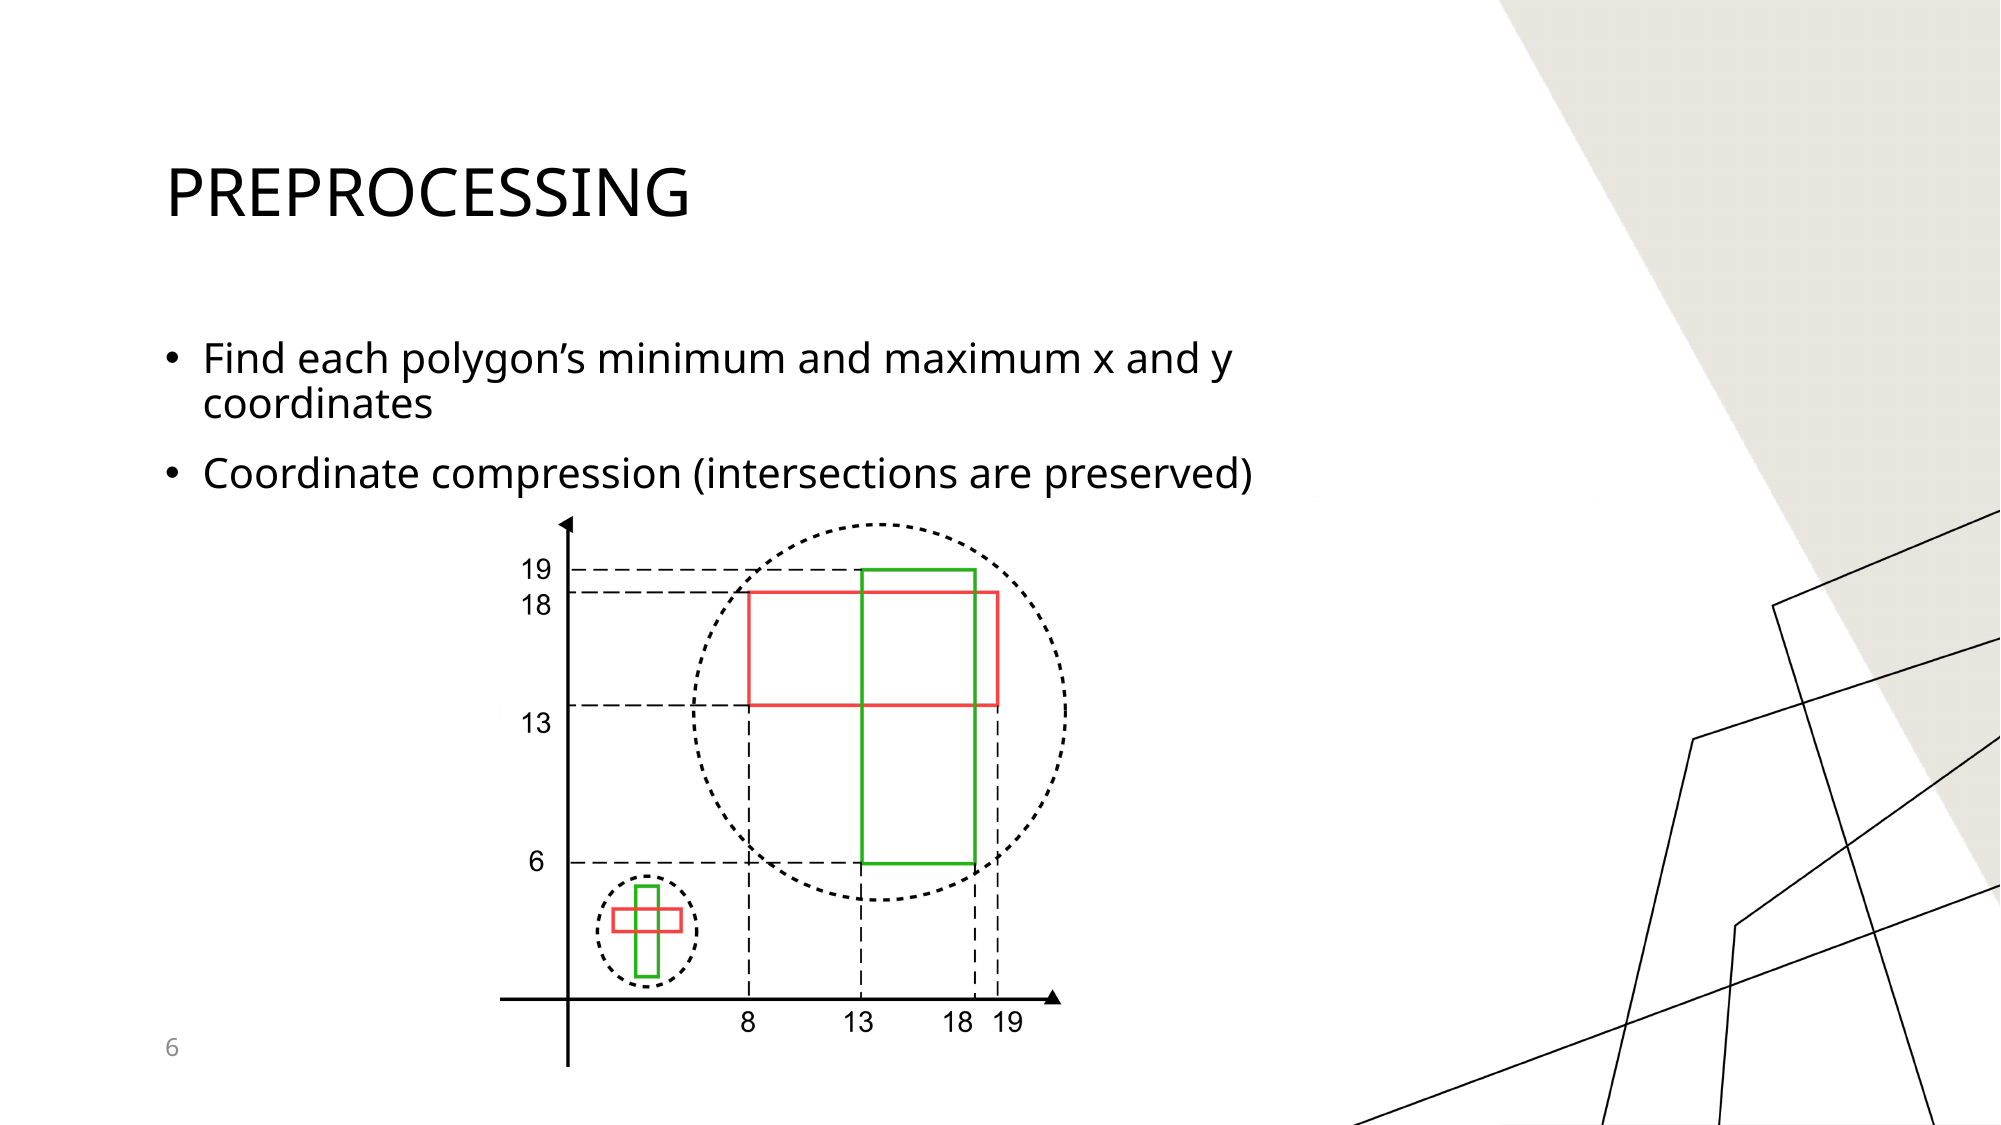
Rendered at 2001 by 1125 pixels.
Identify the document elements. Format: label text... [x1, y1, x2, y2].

picture [500, 512, 1067, 1067]
list Find each polygon’s minimum and maximum x and y coordinates Coordinate compression (intersections are preserved) [150, 329, 1344, 1012]
picture [1281, 0, 2000, 1125]
title preprocessing [150, 59, 1344, 329]
slide_number 6 [150, 1024, 254, 1074]
